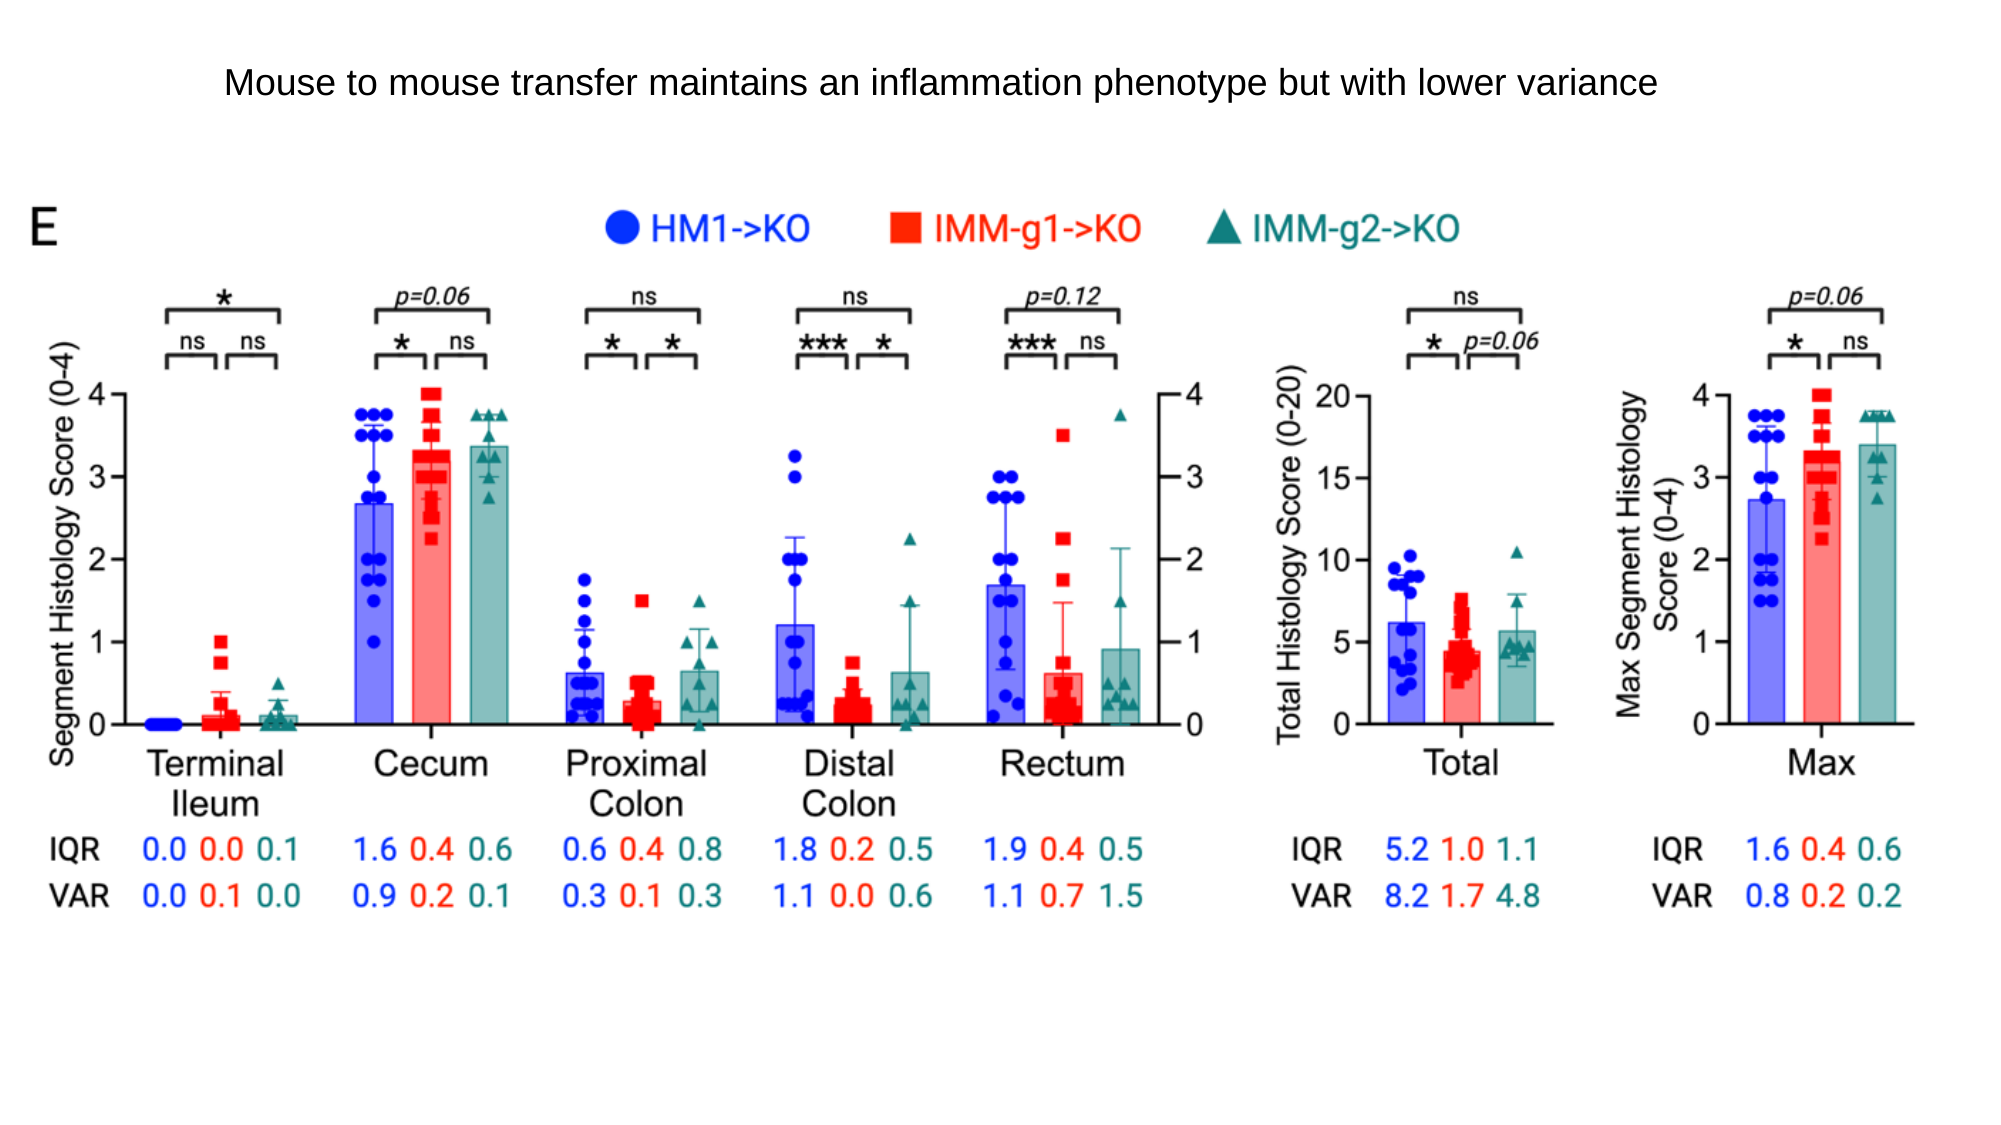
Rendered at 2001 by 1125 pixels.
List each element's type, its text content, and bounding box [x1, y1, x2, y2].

picture [0, 183, 2000, 942]
text_box Mouse to mouse transfer maintains an inflammation phenotype but with lower variance [209, 50, 1675, 111]
